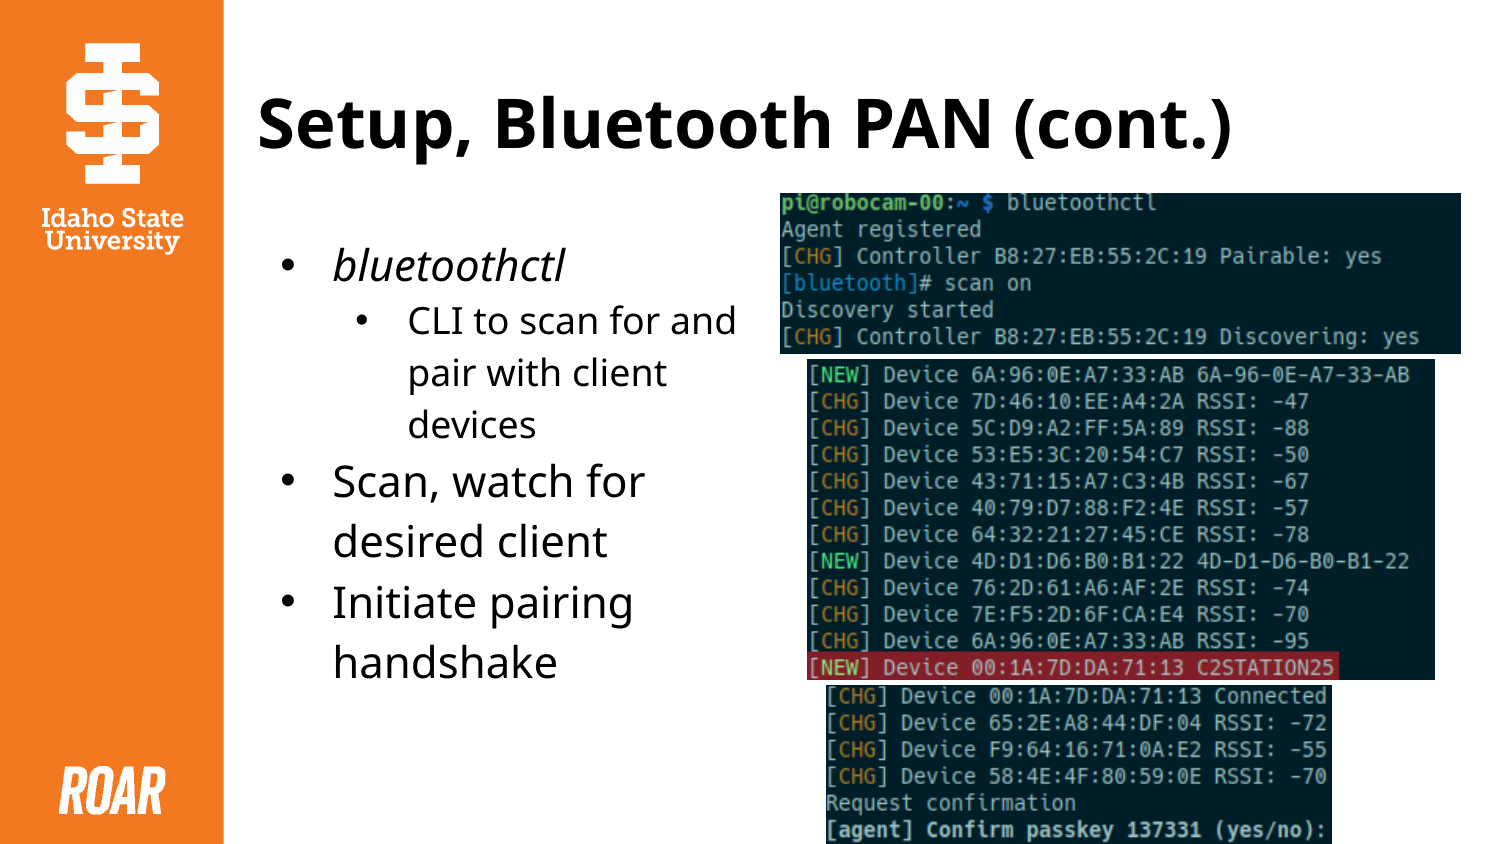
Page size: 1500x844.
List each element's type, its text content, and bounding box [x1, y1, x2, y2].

picture [807, 358, 1435, 680]
picture [53, 763, 171, 817]
title Setup, Bluetooth PAN (cont.) [246, 44, 1435, 208]
list bluetoothctl CLI to scan for and pair with client devices Scan, watch for desired client Initiate pairing handshake [246, 224, 765, 795]
picture [826, 684, 1332, 844]
picture [31, 27, 194, 271]
picture [780, 193, 1461, 354]
